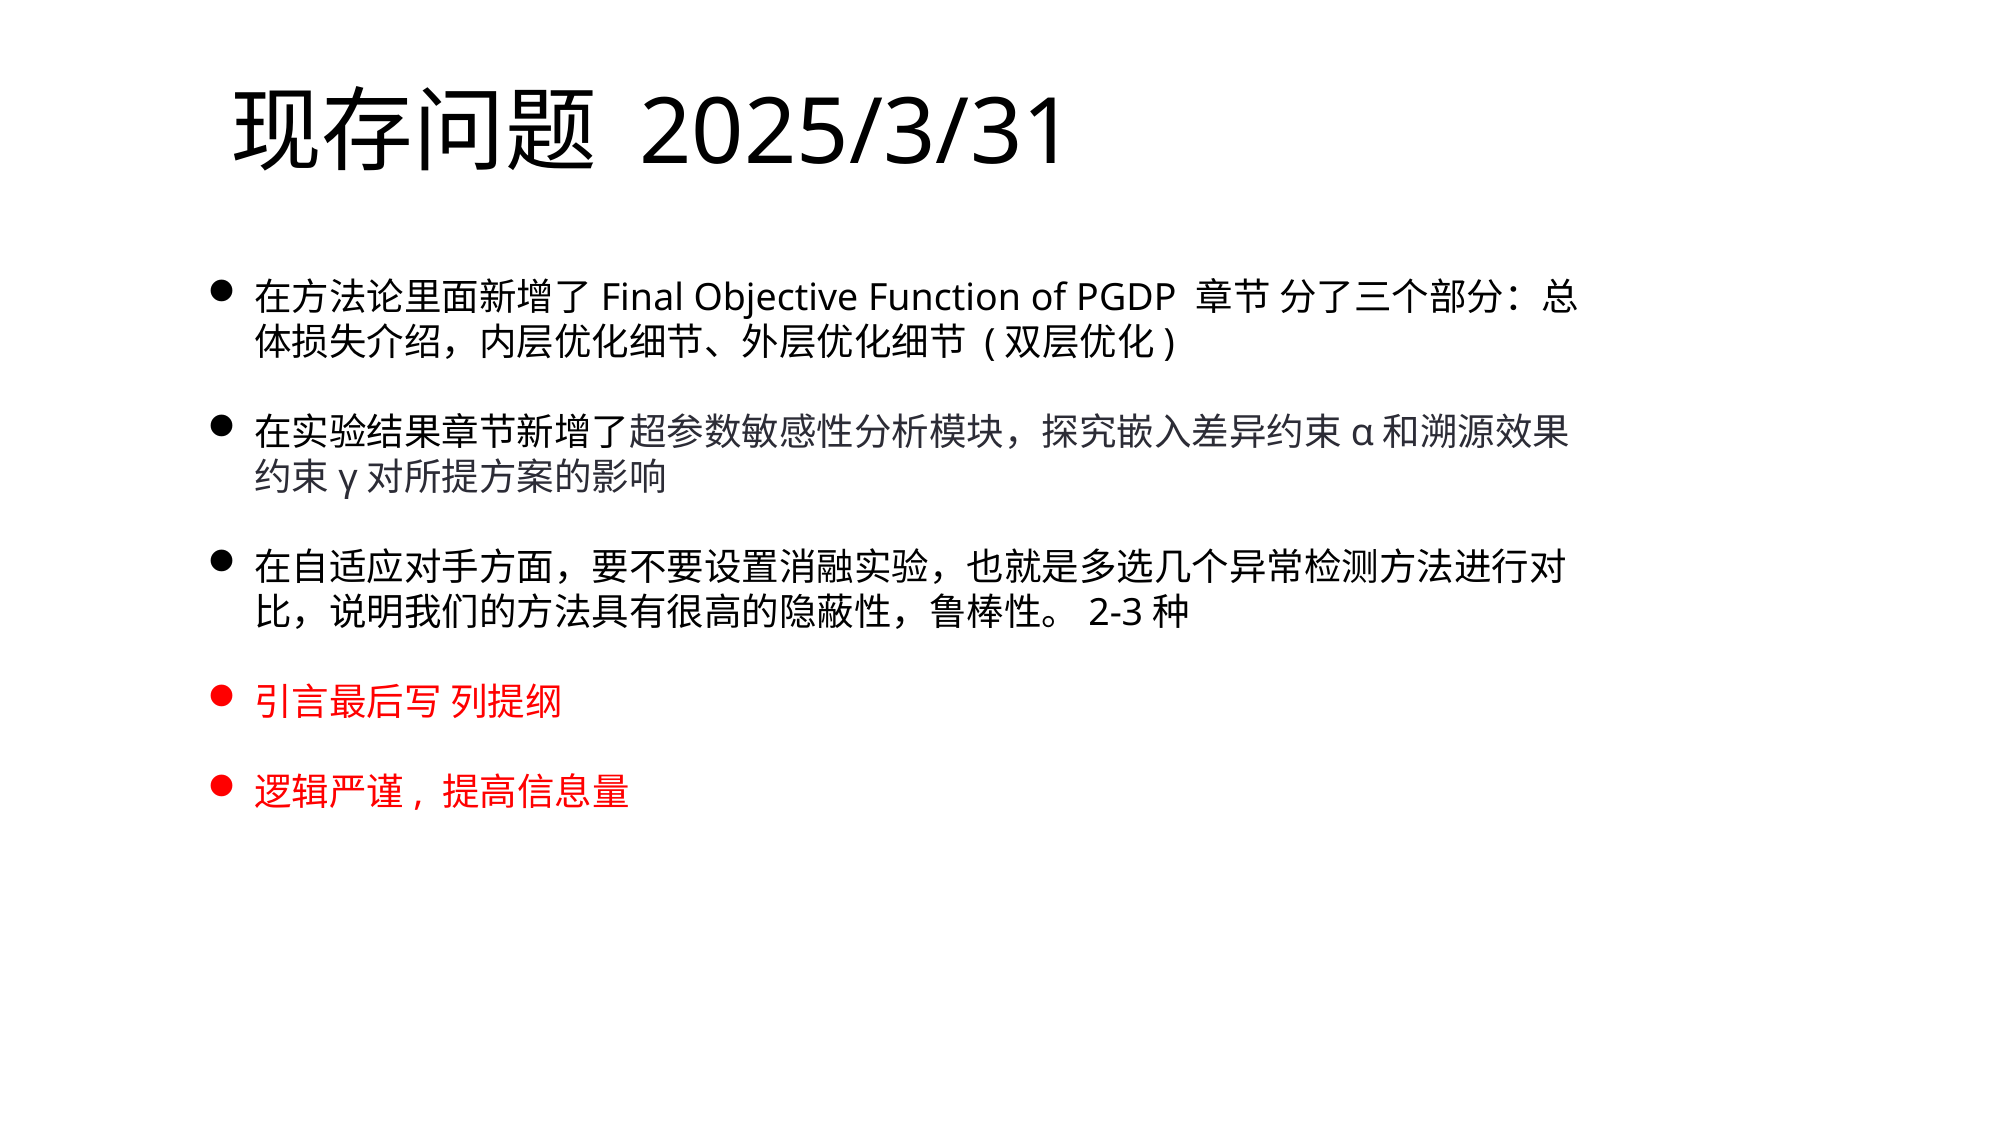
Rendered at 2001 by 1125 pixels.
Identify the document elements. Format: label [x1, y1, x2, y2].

title [215, 25, 1941, 244]
text_box [192, 265, 1607, 821]
